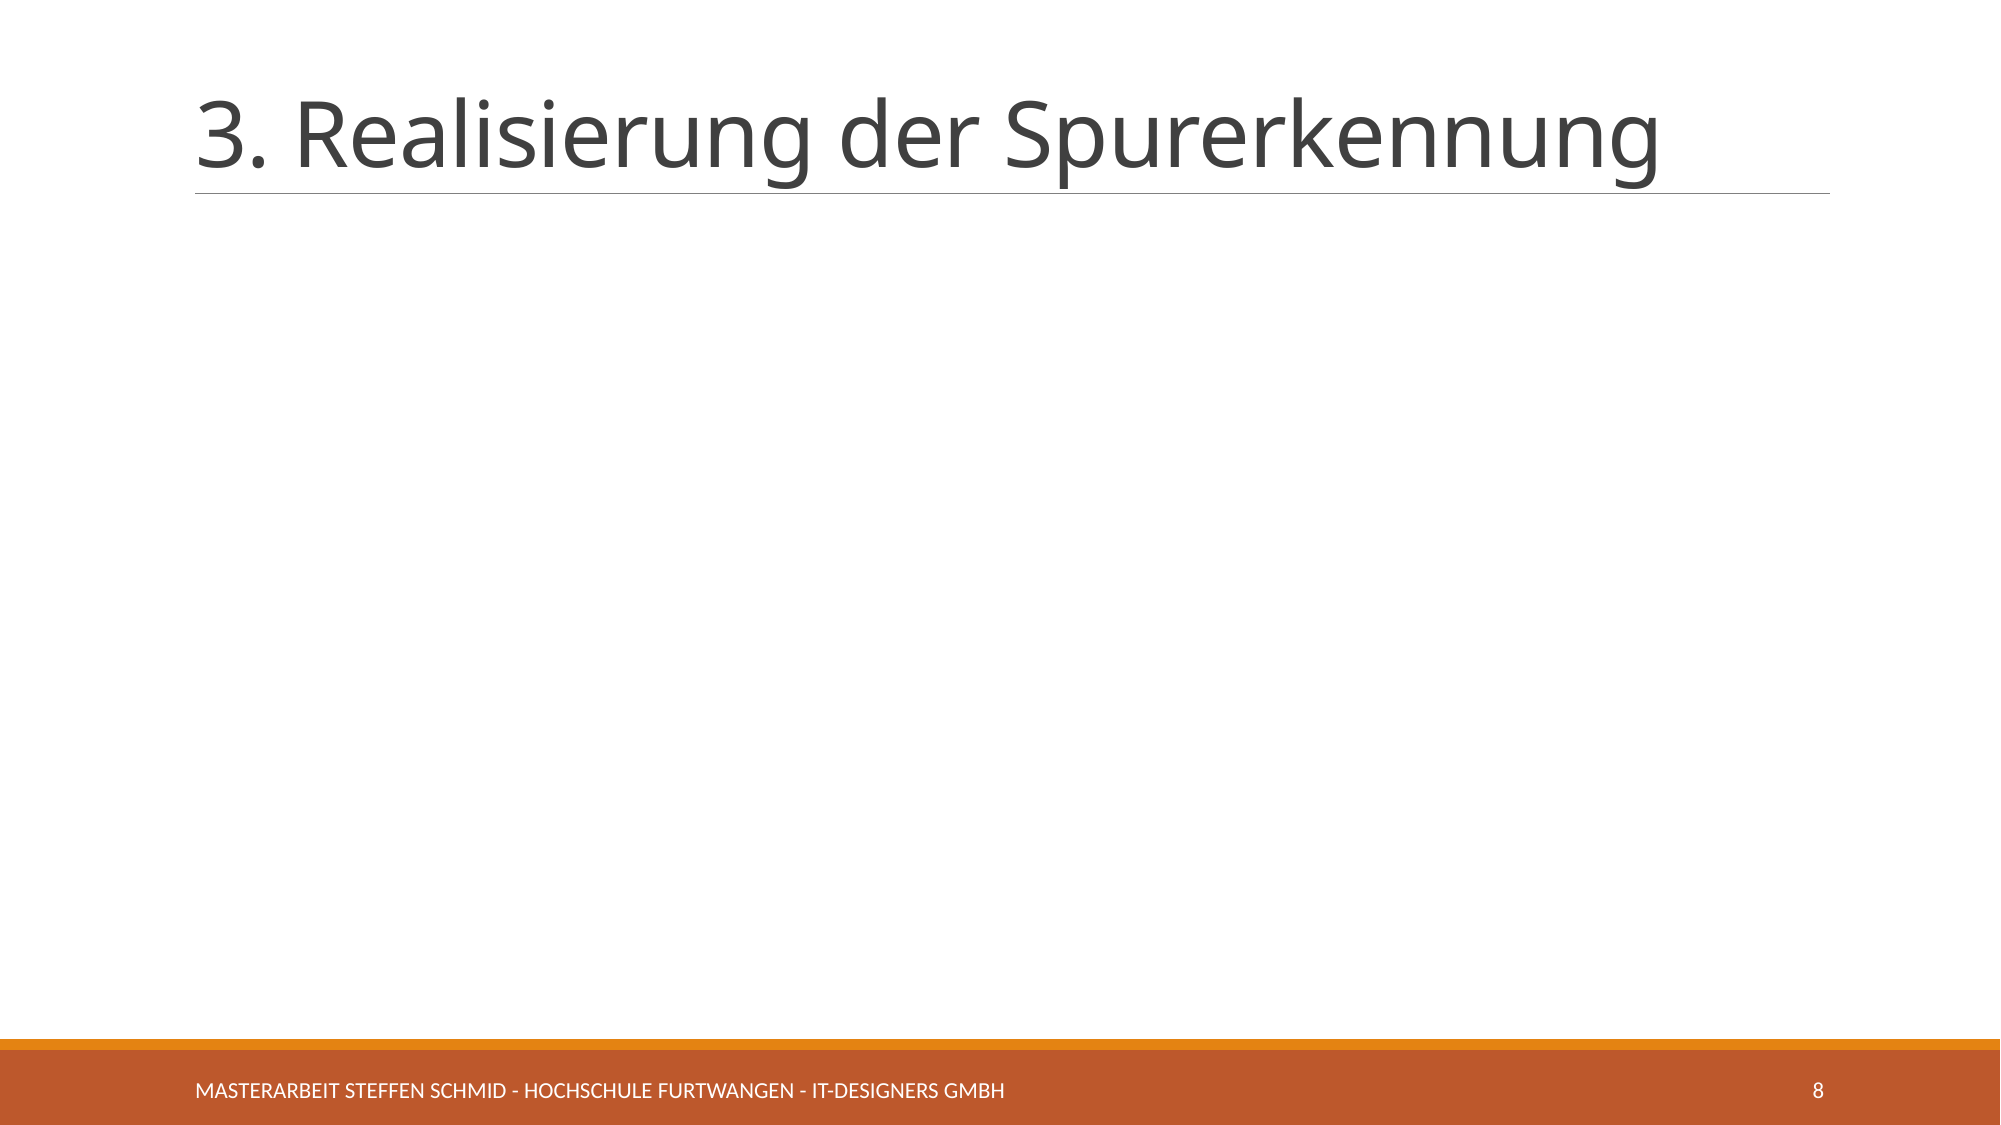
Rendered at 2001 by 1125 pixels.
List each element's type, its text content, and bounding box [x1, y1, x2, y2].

title 3. Realisierung der Spurerkennung [180, 47, 1830, 194]
footer Masterarbeit Steffen Schmid - Hochschule Furtwangen - IT-Designers GmbH [180, 1059, 1396, 1120]
slide_number 8 [1624, 1059, 1840, 1120]
